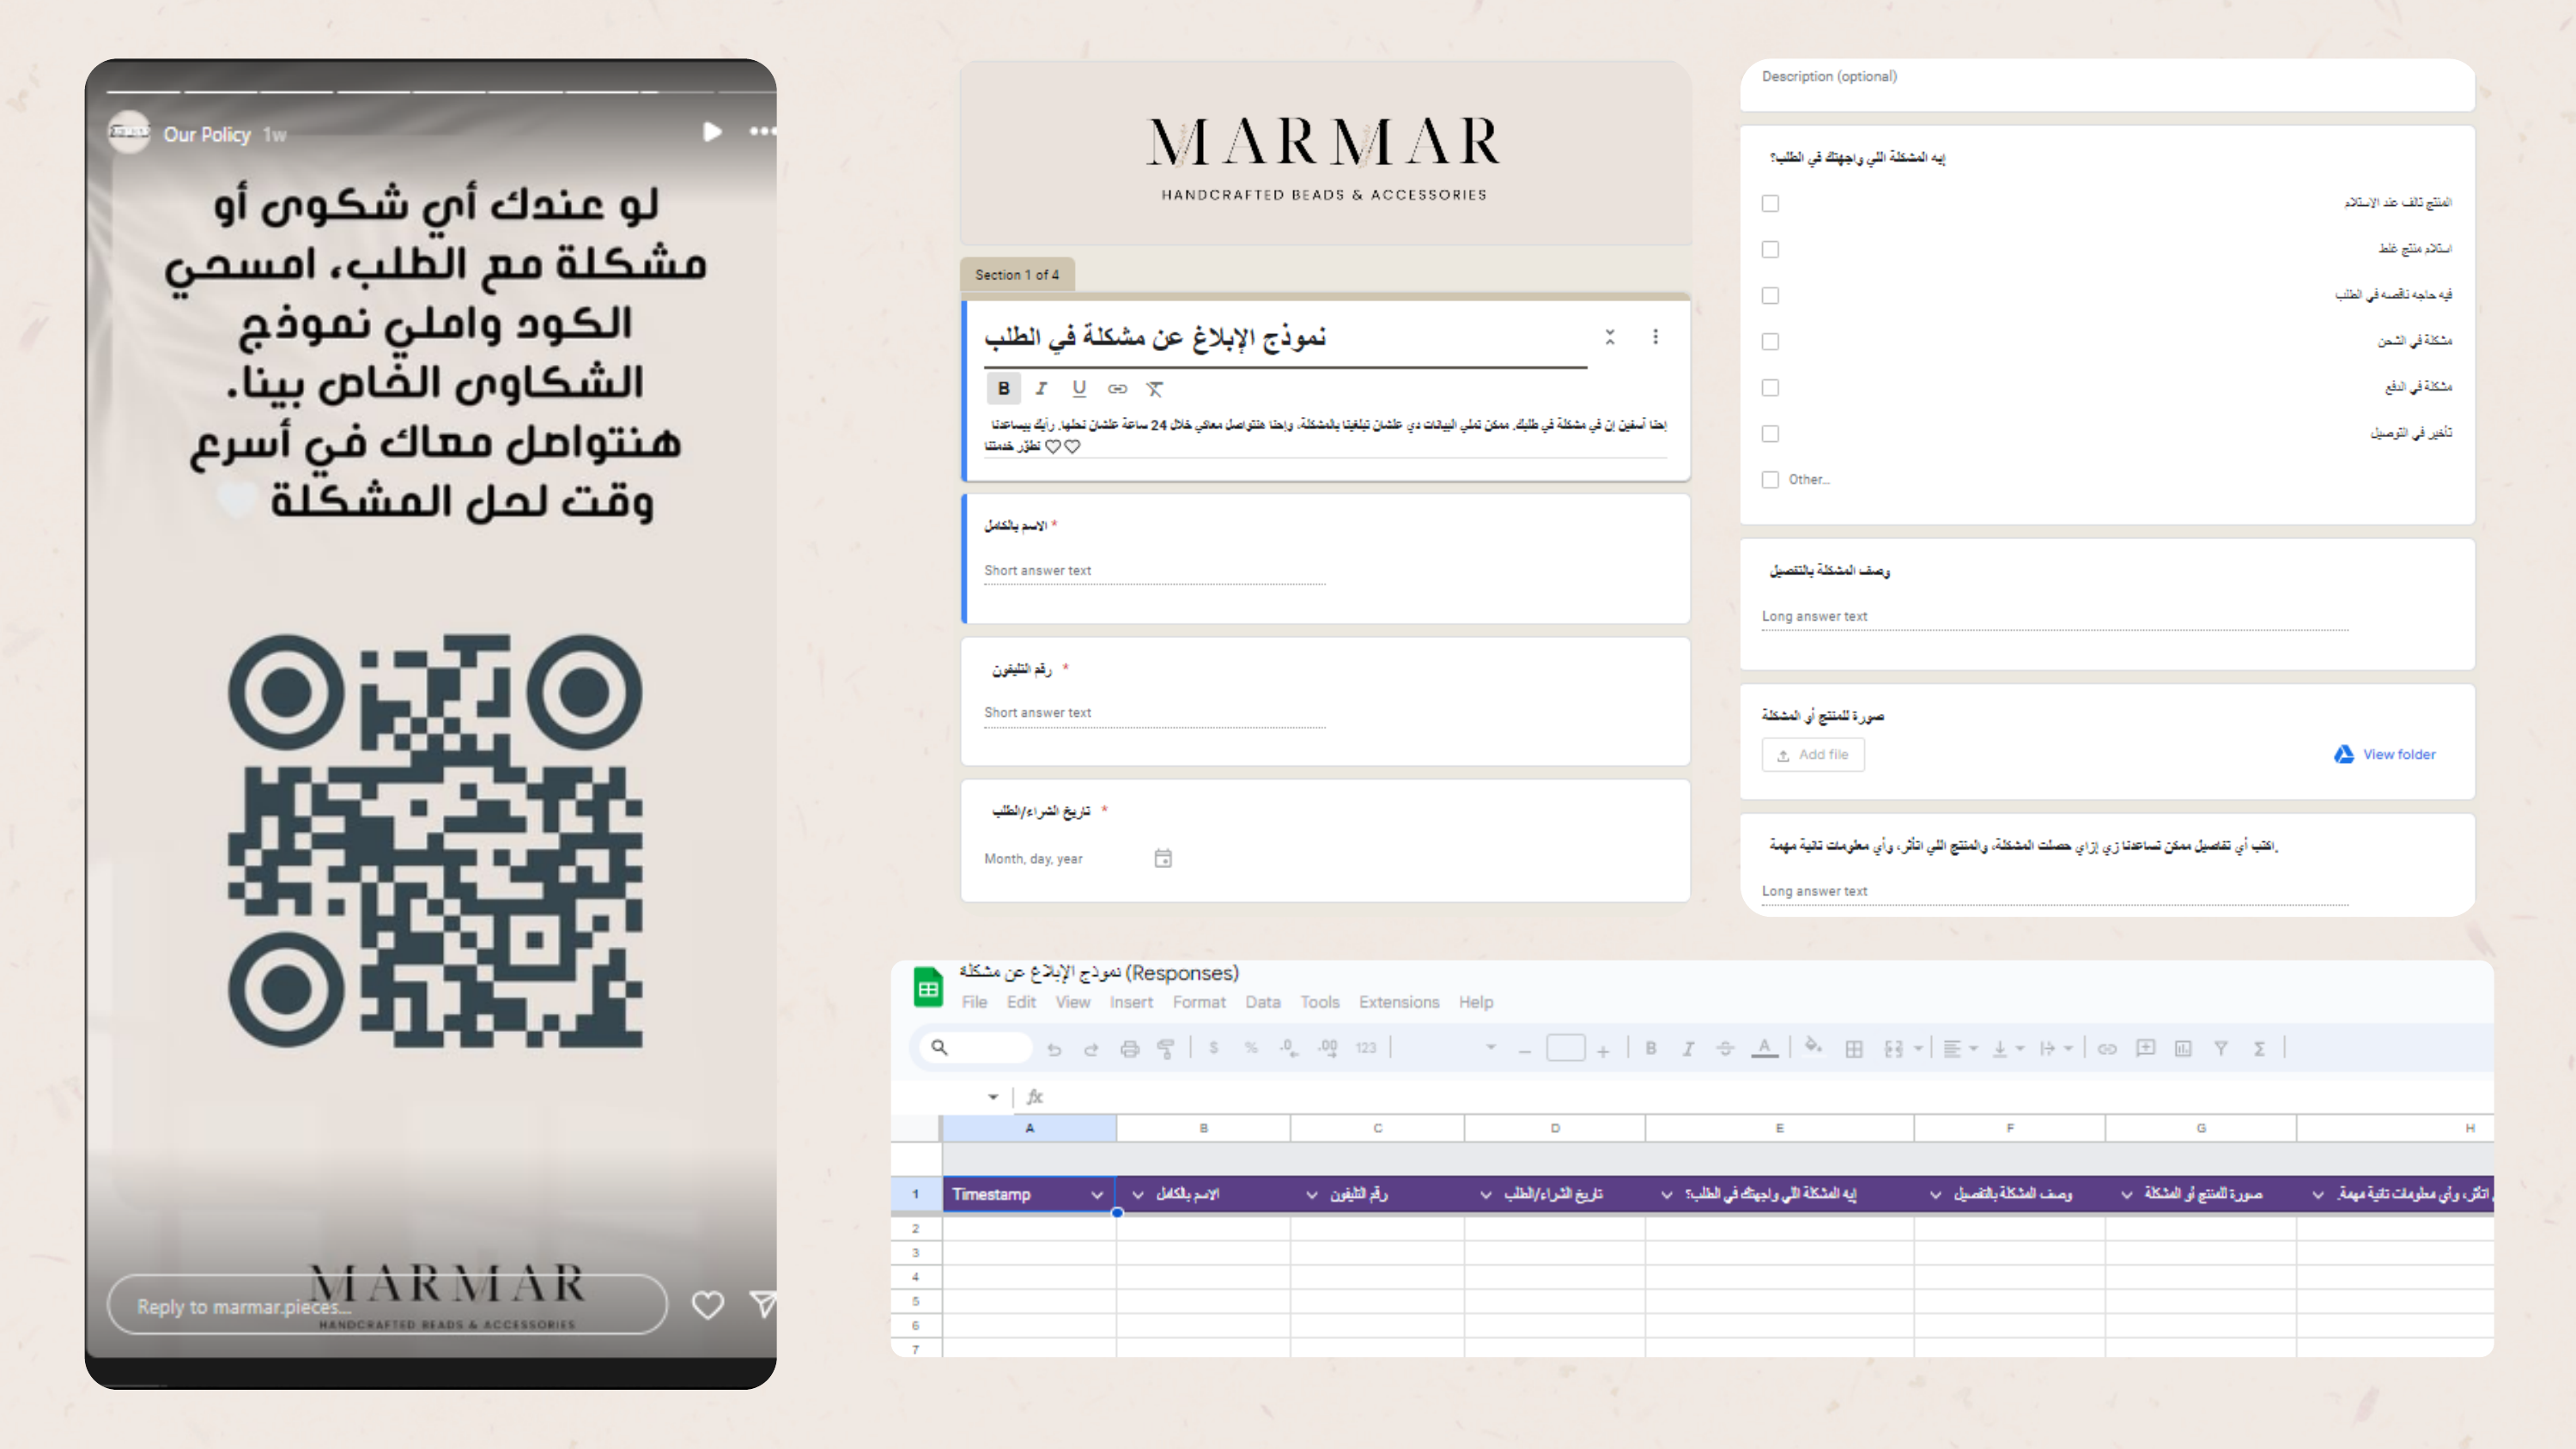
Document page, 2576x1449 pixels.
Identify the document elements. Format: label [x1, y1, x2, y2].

text_box [890, 960, 2494, 1358]
text_box [0, 0, 2576, 1449]
text_box [1741, 58, 2480, 918]
text_box [953, 58, 1693, 918]
text_box [84, 58, 777, 1390]
